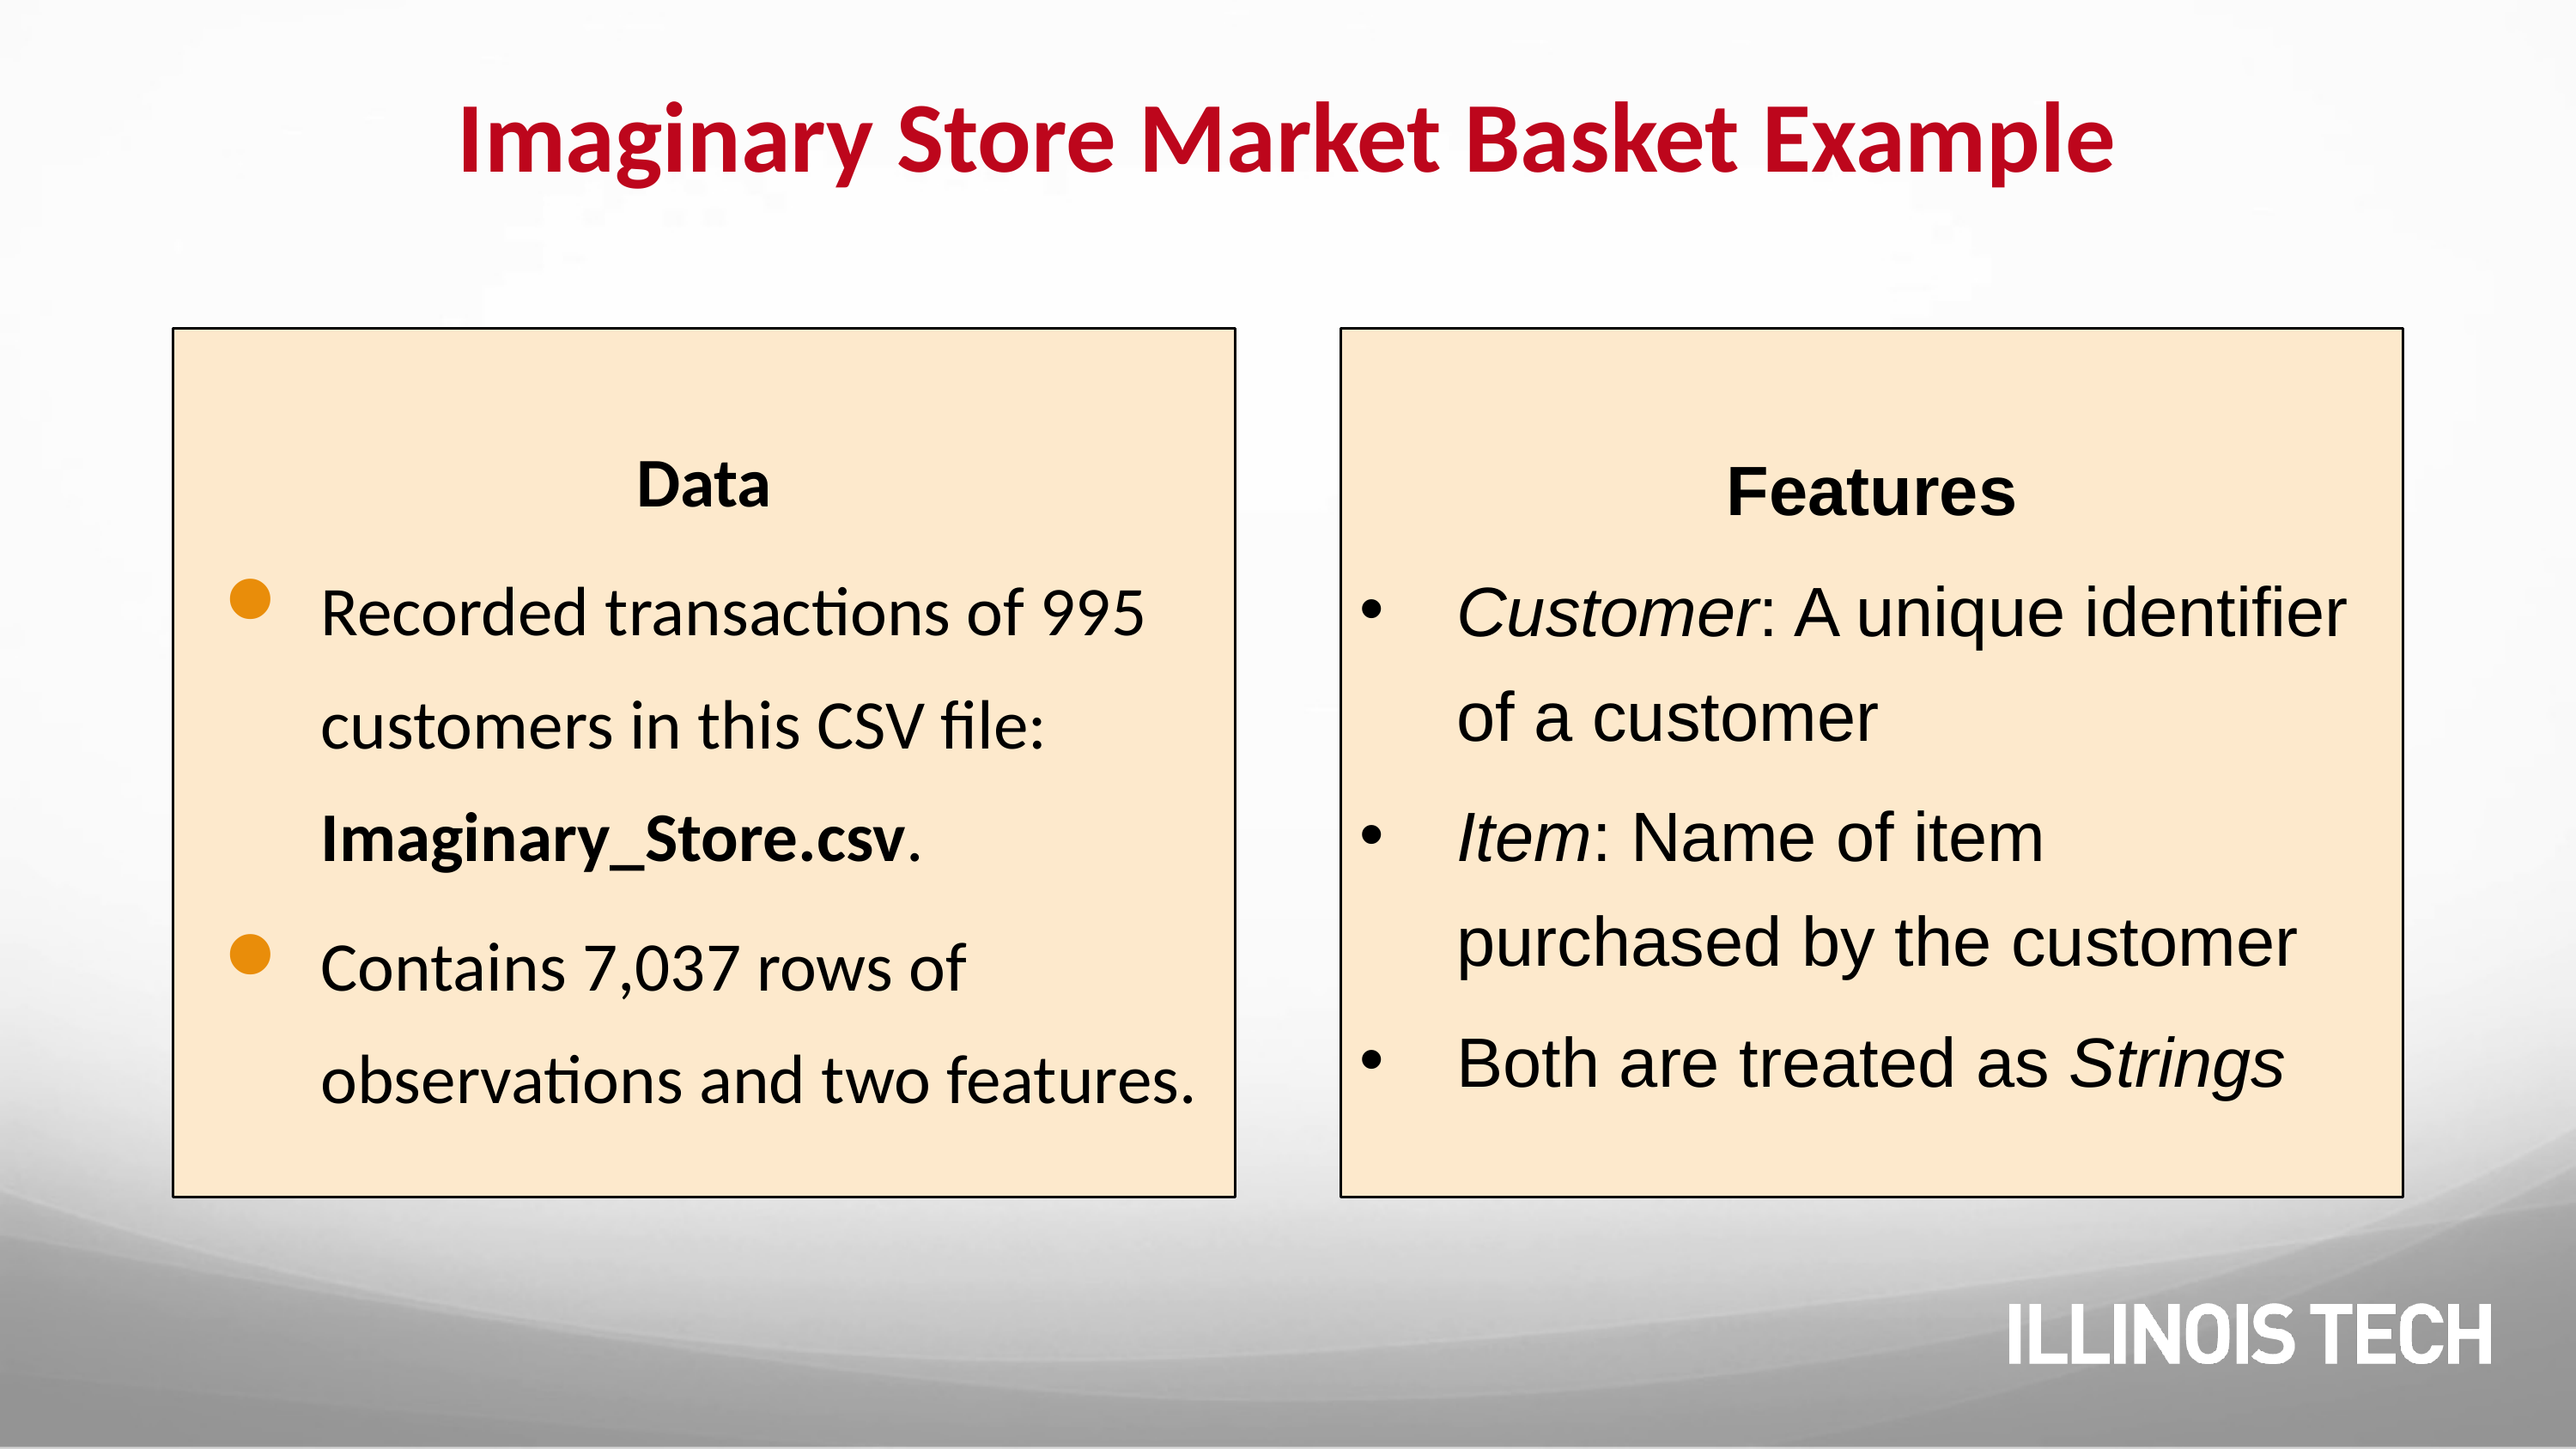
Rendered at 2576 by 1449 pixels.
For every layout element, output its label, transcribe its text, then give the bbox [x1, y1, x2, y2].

list Data Recorded transactions of 995 customers in this CSV file: Imaginary_Store.csv. Contains 7,037 rows of observations and two features. [173, 328, 1236, 1197]
title Imaginary Store Market Basket Example [155, 22, 2421, 241]
picture [0, 0, 2576, 1449]
text_box Features Customer: A unique identifier of a customer Item: Name of item purchased by the customer Both are treated as Strings [1340, 328, 2403, 1197]
